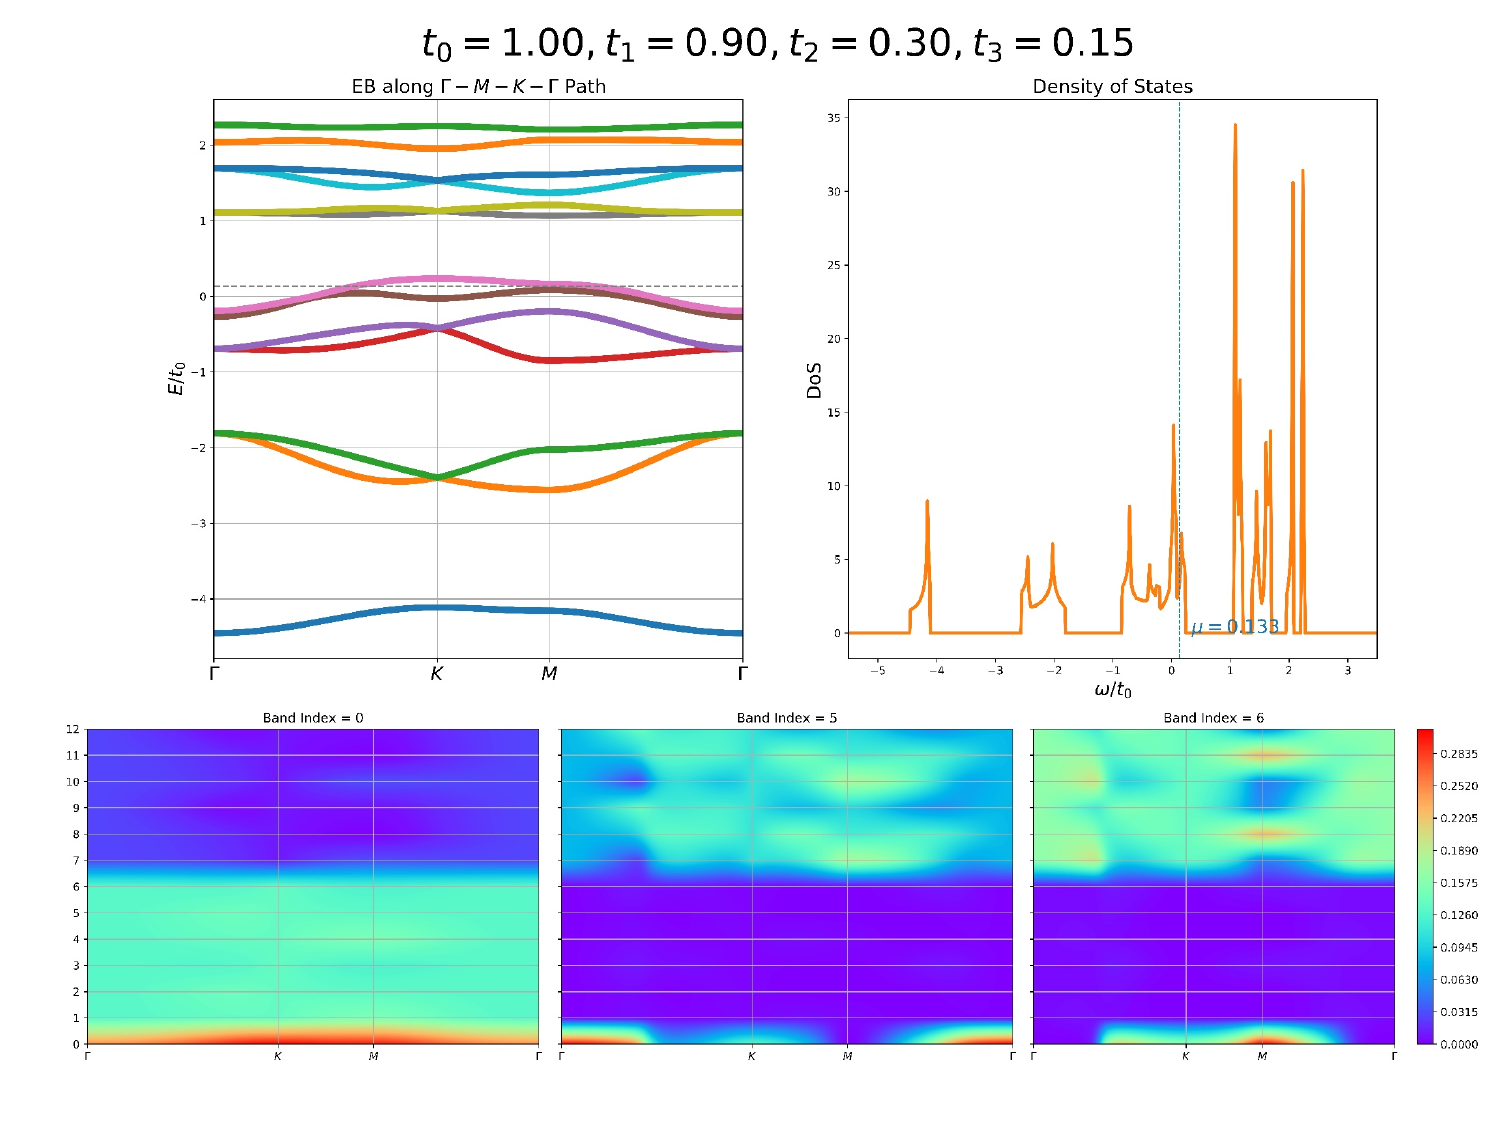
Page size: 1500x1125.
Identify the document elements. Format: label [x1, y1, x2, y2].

picture [151, 12, 1404, 701]
text_box [54, 701, 1500, 1074]
